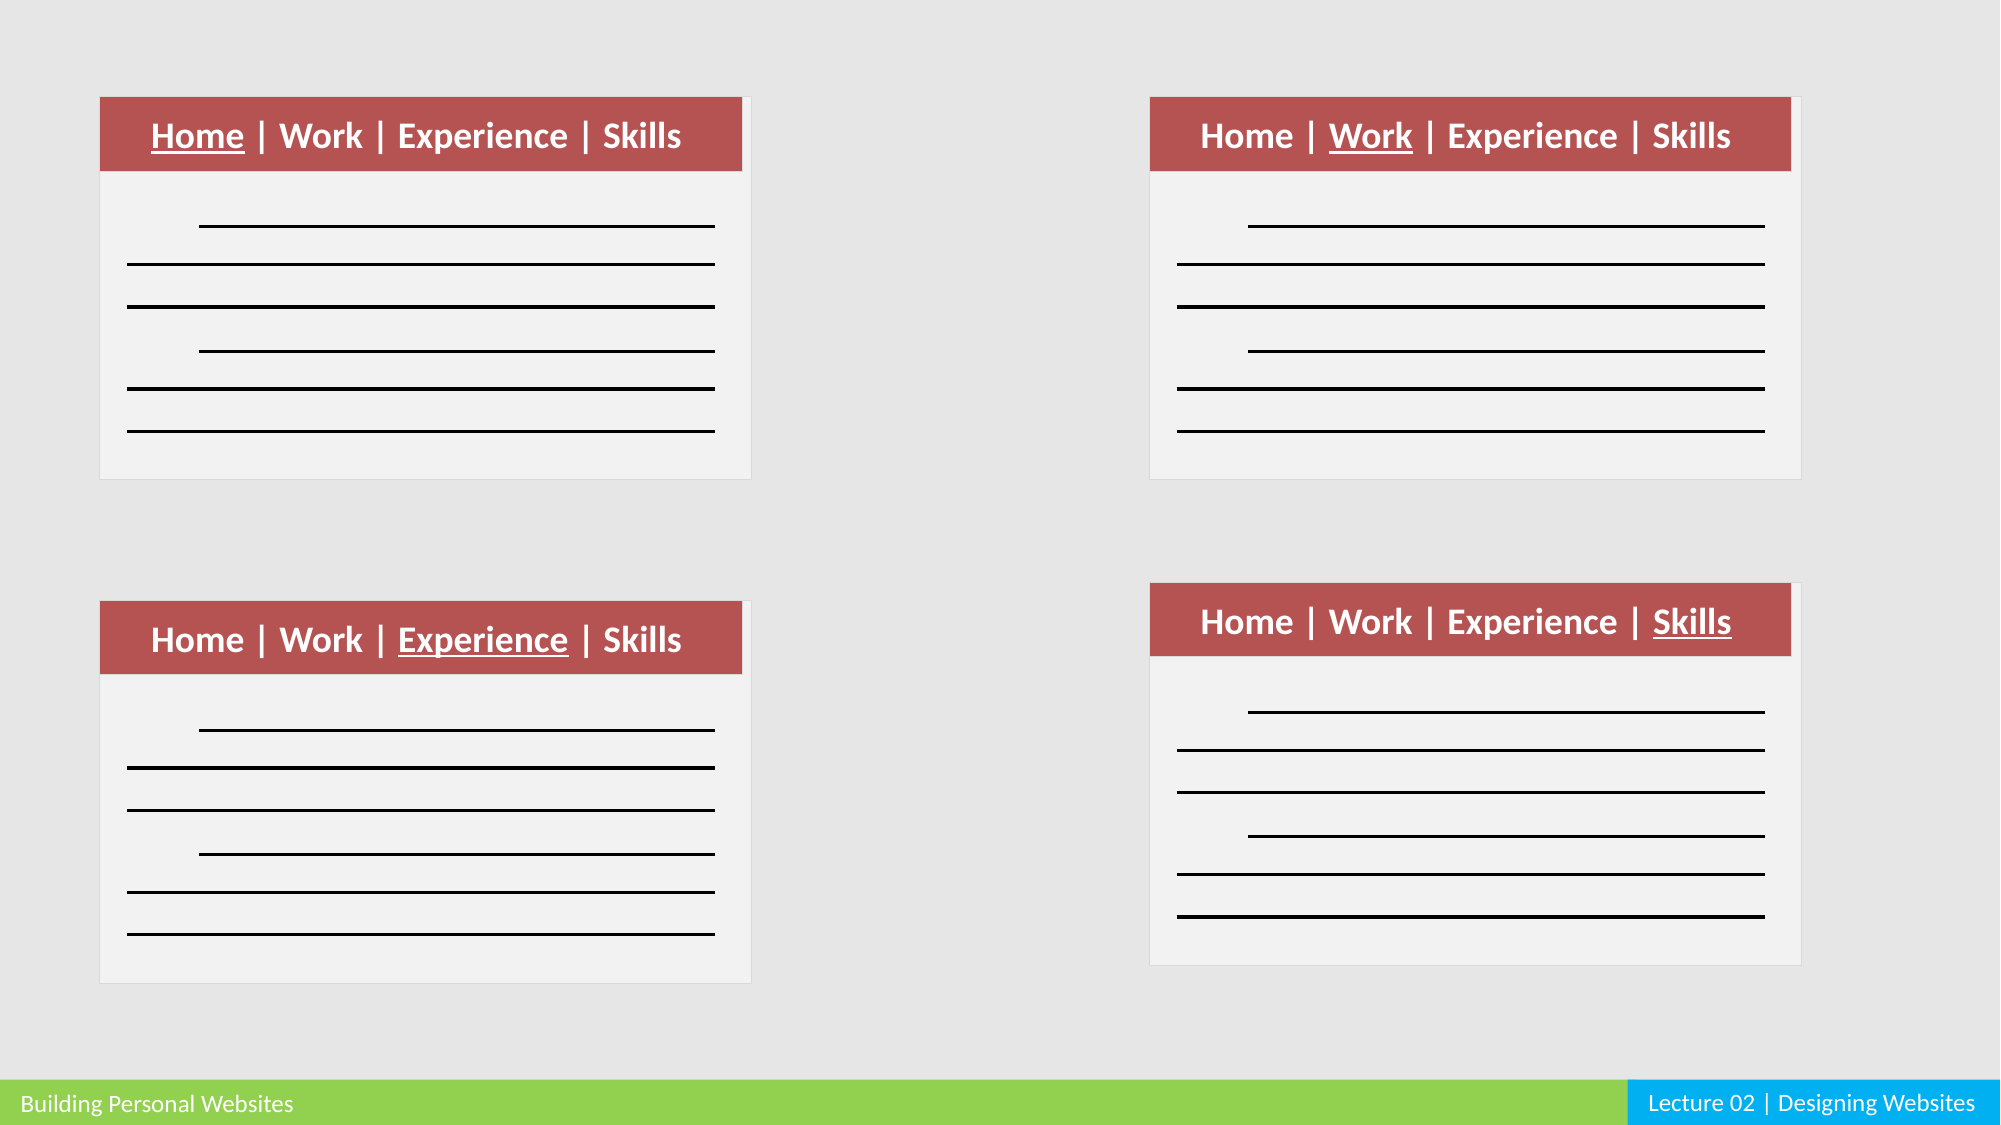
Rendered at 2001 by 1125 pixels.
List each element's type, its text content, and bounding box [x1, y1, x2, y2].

text_box [1148, 96, 1802, 481]
text_box Lecture 02 | Designing Websites [1633, 1079, 2000, 1124]
text_box Home | Work | Experience | Skills [99, 599, 743, 675]
text_box Home | Work | Experience | Skills [1148, 96, 1793, 172]
text_box [99, 599, 753, 984]
text_box [1627, 1079, 2000, 1125]
text_box Building Personal Websites [5, 1079, 446, 1125]
text_box [446, 1079, 1627, 1125]
text_box [1148, 581, 1802, 966]
text_box Home | Work | Experience | Skills [1148, 581, 1793, 657]
text_box [0, 1079, 5, 1125]
text_box Home | Work | Experience | Skills [99, 96, 743, 172]
text_box [99, 96, 753, 481]
